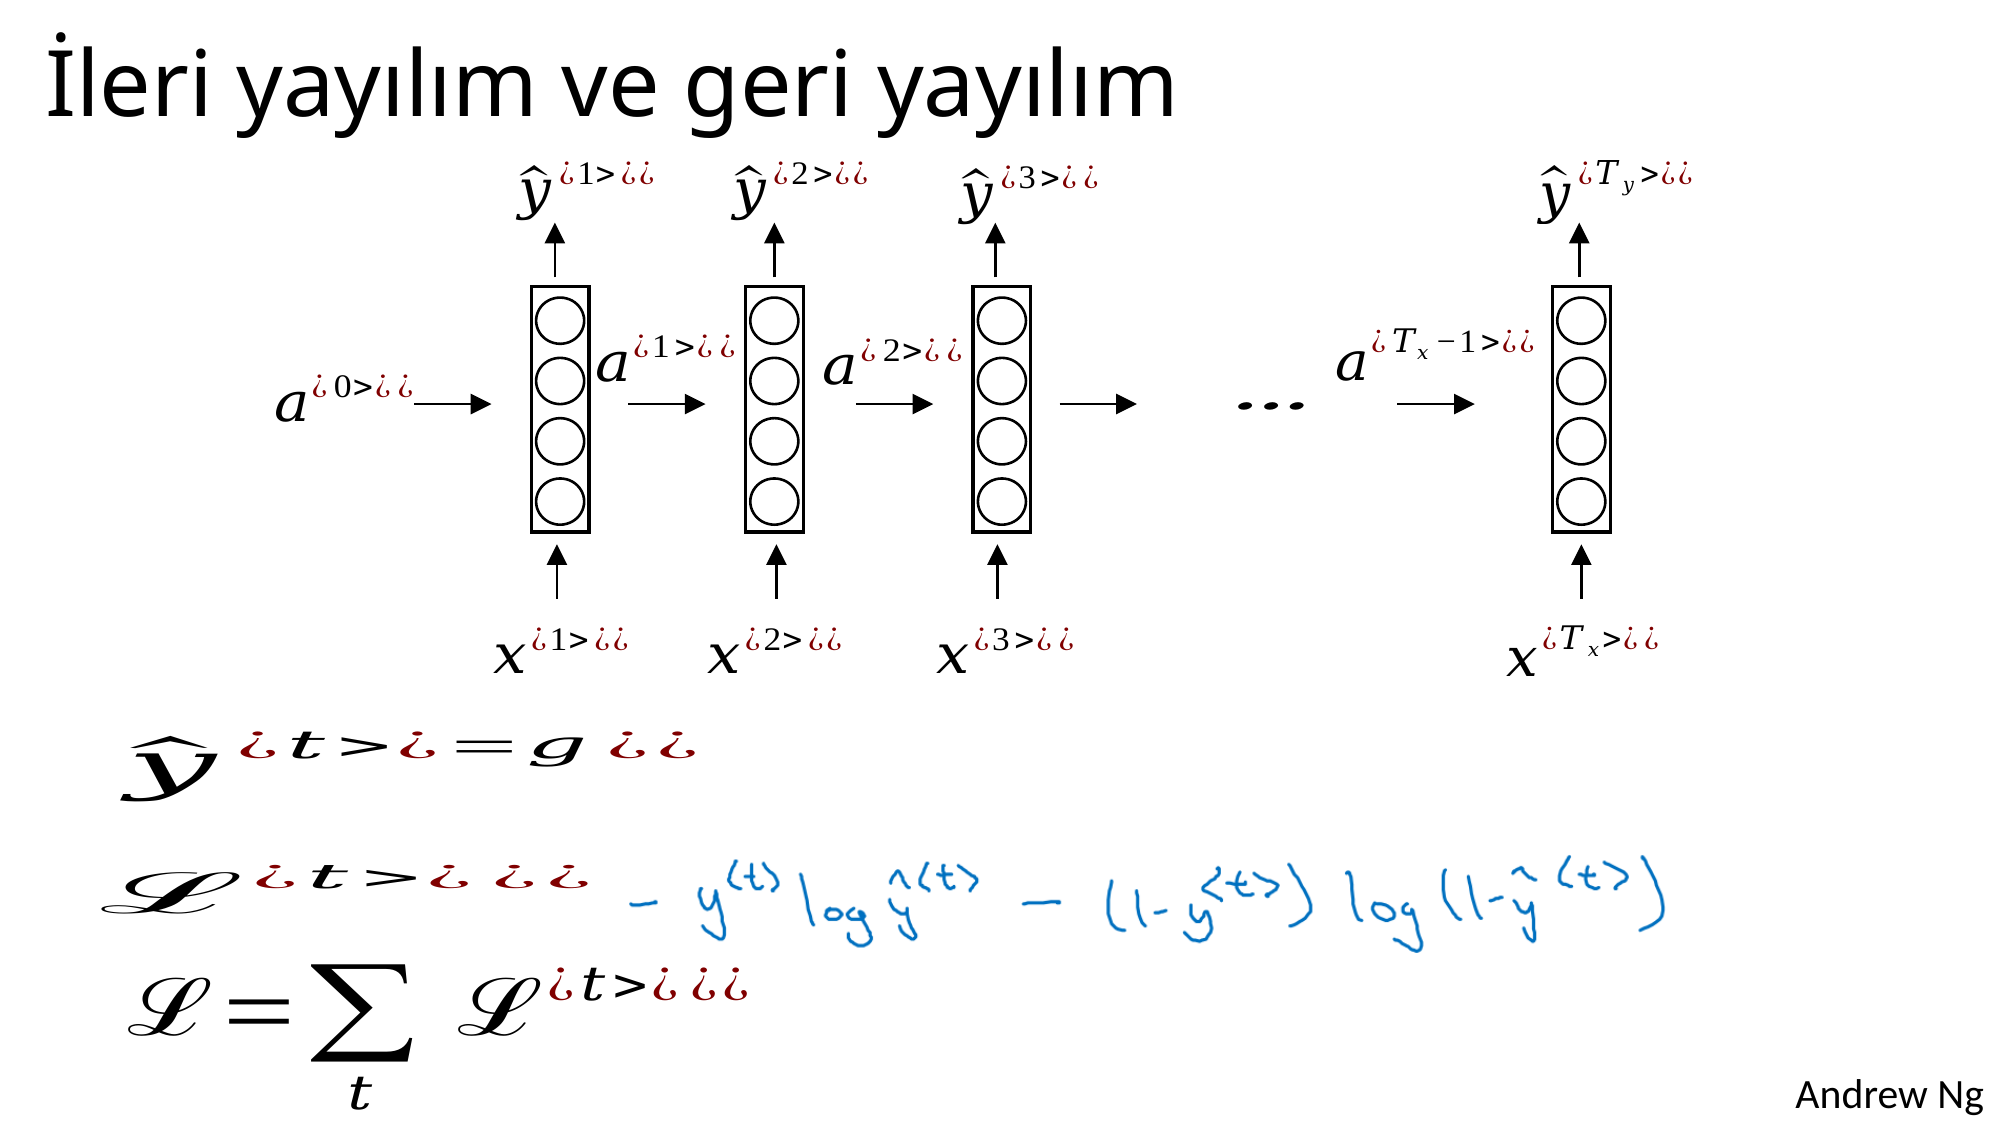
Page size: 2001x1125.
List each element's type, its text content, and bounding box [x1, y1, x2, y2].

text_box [274, 153, 1695, 688]
text_box İleri yayılım ve geri yayılım [30, 29, 2000, 248]
picture [609, 850, 1695, 955]
